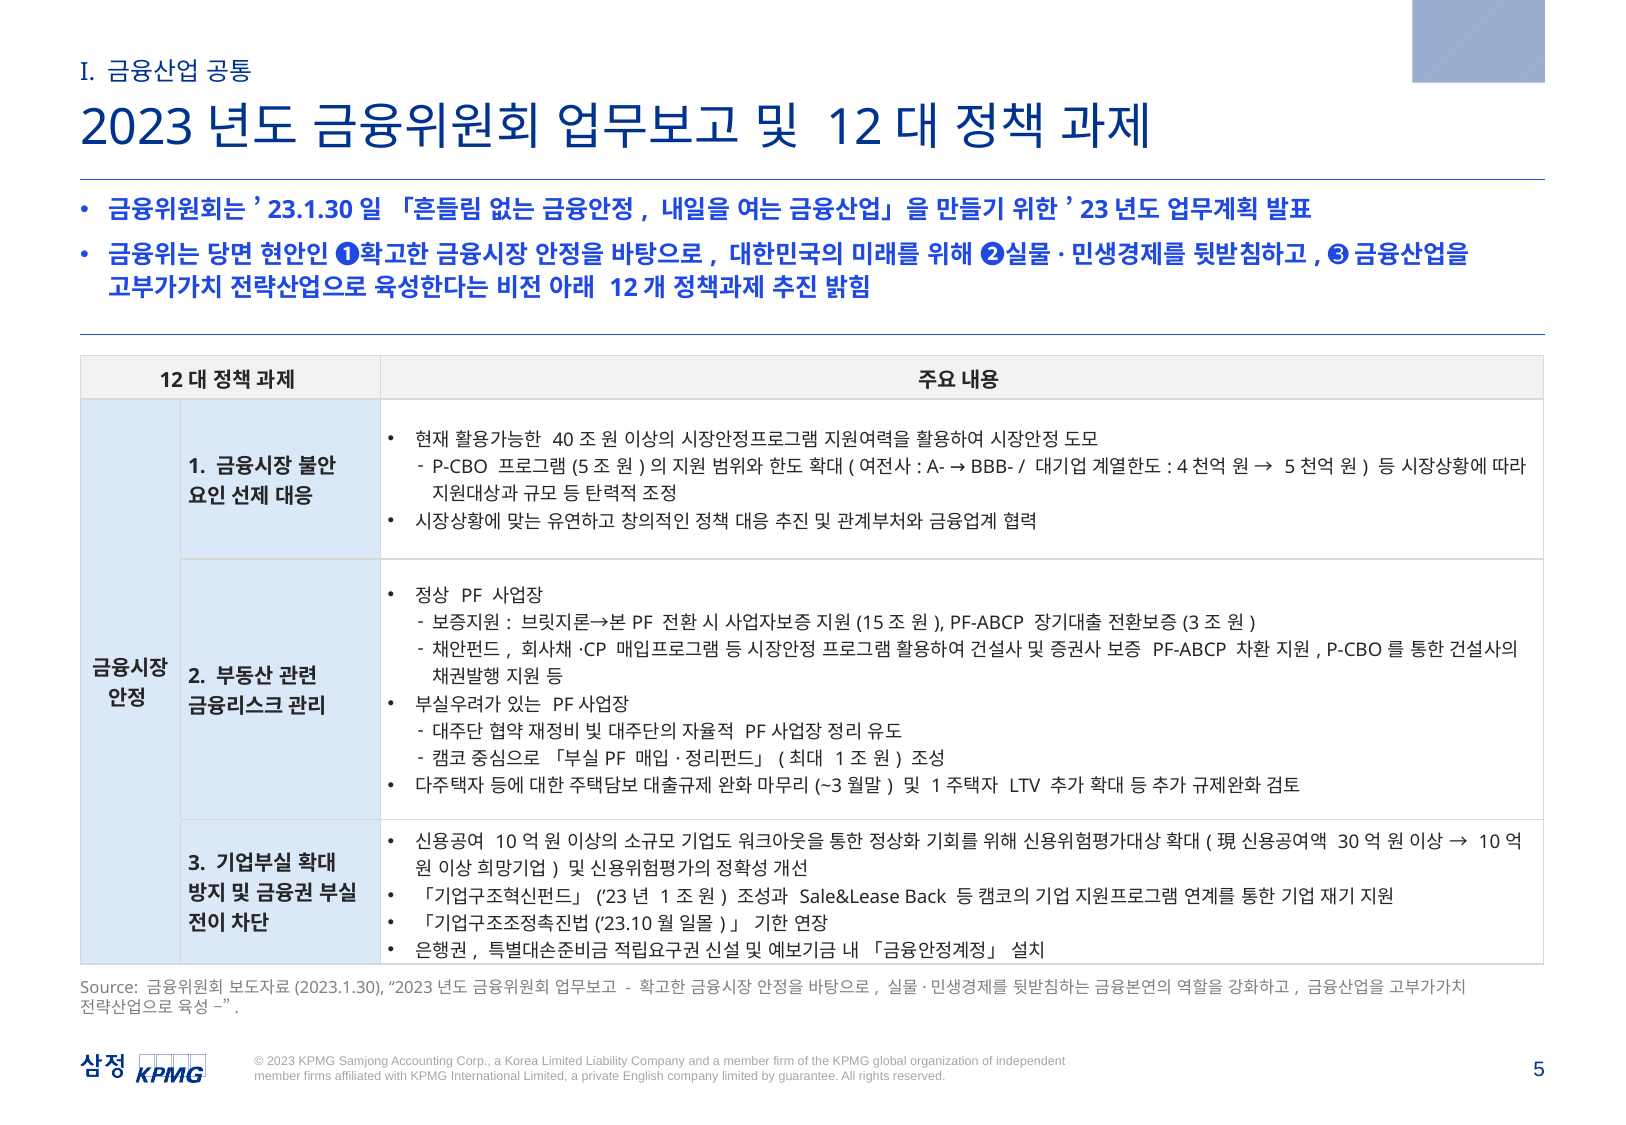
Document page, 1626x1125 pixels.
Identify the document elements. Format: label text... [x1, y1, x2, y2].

picture [80, 1054, 206, 1083]
list 금융위원회는 ’23.1.30일 「흔들림 없는 금융안정, 내일을 여는 금융산업」을 만들기 위한 ’23년도 업무계획 발표 금융위는 당면 현안인 ➊확고한 금융시장 안정을 바탕으로, 대한민국의 미래를 위해 ➋실물·민생경제를 뒷받침하고, ➌금융산업을 고부가가치 전략산업으로 육성한다는 비전 아래 12개 정책과제 추진 밝힘 [80, 190, 1545, 333]
table_header 12대 정책 과제 [81, 356, 380, 398]
table_header 주요 내용 [381, 356, 1543, 398]
text_box 2023.1.30 [1410, 0, 1547, 85]
list I. 금융산업 공통 [80, 54, 1410, 85]
table_cell 신용공여 10억 원 이상의 소규모 기업도 워크아웃을 통한 정상화 기회를 위해 신용위험평가대상 확대(現 신용공여액 30억 원 이상 → 10억 원 이상 희망기업) 및 신용위험평가의 정확성 개선 「기업구조혁신펀드」(’23년 1조 원) 조성과 Sale&Lease Back 등 캠코의 기업 지원프로그램 연계를 통한 기업 재기 지원 「기업구조조정촉진법(’23.10월 일몰)」 기한 연장 은행권, 특별대손준비금 적립요구권 신설 및 예보기금 내 「금융안정계정」 설치 [381, 820, 1543, 963]
text_box Source: 금융위원회 보도자료(2023.1.30), “2023년도 금융위원회 업무보고 - 확고한 금융시장 안정을 바탕으로, 실물·민생경제를 뒷받침하는 금융본연의 역할을 강화하고, 금융산업을 고부가가치 전략산업으로 육성 –”. [80, 965, 1545, 1018]
table_cell 1. 금융시장 불안 요인 선제 대응 [181, 400, 380, 558]
table_cell 정상 PF 사업장 보증지원: 브릿지론→본PF 전환 시 사업자보증 지원(15조 원), PF-ABCP 장기대출 전환보증(3조 원) 채안펀드, 회사채·CP 매입프로그램 등 시장안정 프로그램 활용하여 건설사 및 증권사 보증 PF-ABCP 차환 지원, P-CBO를 통한 건설사의 채권발행 지원 등 부실우려가 있는 PF사업장 대주단 협약 재정비 빛 대주단의 자율적 PF사업장 정리 유도 캠코 중심으로 「부실PF 매입·정리펀드」(최대 1조 원) 조성 다주택자 등에 대한 주택담보 대출규제 완화 마무리(~3월말) 및 1주택자 LTV 추가 확대 등 추가 규제완화 검토 [381, 560, 1543, 819]
list 2023년도 금융위원회 업무보고 및 12대 정책 과제 [80, 101, 1545, 155]
table_cell 금융시장 안정 [81, 400, 180, 963]
table_cell 현재 활용가능한 40조 원 이상의 시장안정프로그램 지원여력을 활용하여 시장안정 도모 P-CBO 프로그램(5조 원)의 지원 범위와 한도 확대(여전사: A- → BBB- / 대기업 계열한도: 4천억 원 → 5천억 원) 등 시장상황에 따라 지원대상과 규모 등 탄력적 조정 시장상황에 맞는 유연하고 창의적인 정책 대응 추진 및 관계부처와 금융업계 협력 [381, 400, 1543, 558]
table_cell 3. 기업부실 확대 방지 및 금융권 부실 전이 차단 [181, 820, 380, 963]
table_cell 2. 부동산 관련 금융리스크 관리 [181, 560, 380, 819]
